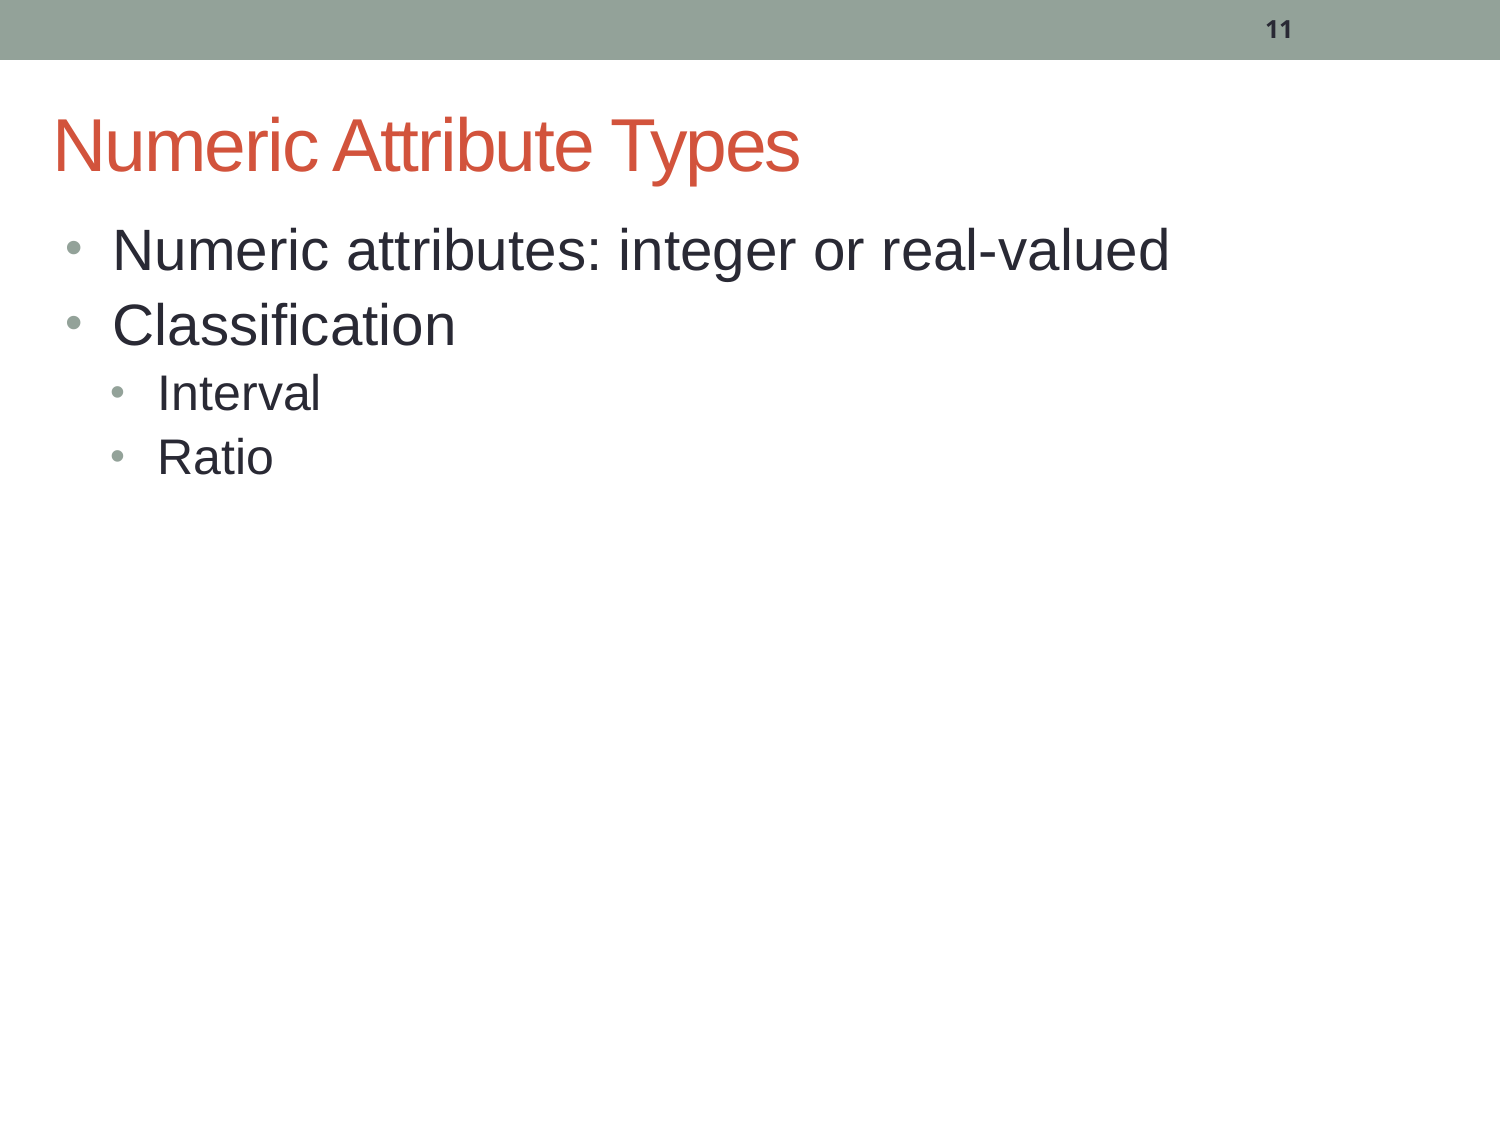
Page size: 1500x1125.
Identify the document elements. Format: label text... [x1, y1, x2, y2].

list Numeric attributes: integer or real-valued Classification Interval Ratio [50, 212, 1425, 1075]
title Numeric Attribute Types [37, 60, 1463, 223]
slide_number 11 [1250, 3, 1425, 57]
